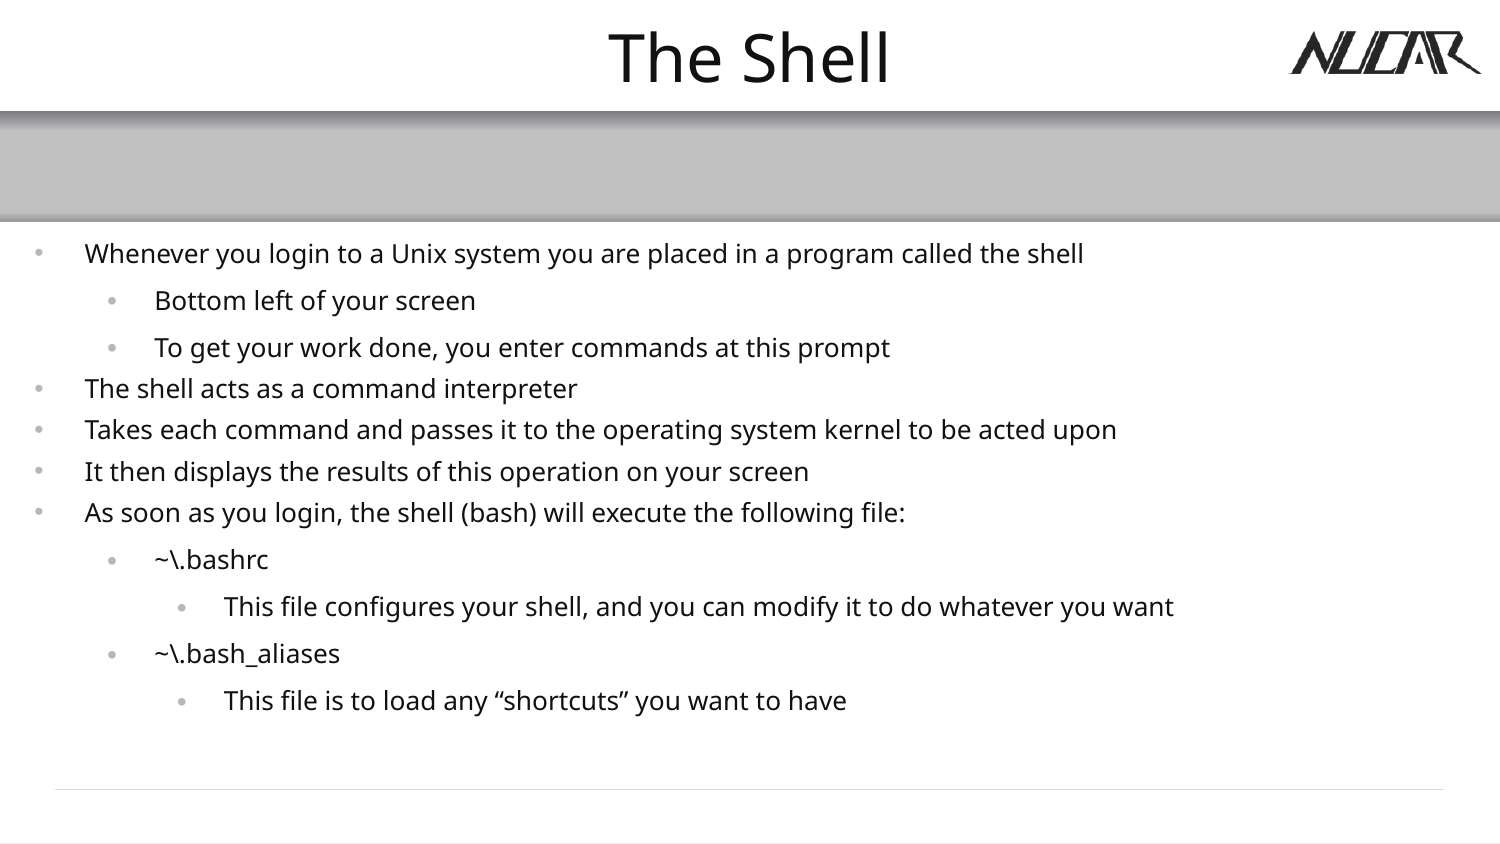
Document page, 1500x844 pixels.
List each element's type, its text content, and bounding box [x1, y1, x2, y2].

title The Shell [97, 0, 1403, 111]
list Whenever you login to a Unix system you are placed in a program called the shell Bottom left of your screen To get your work done, you enter commands at this prompt The shell acts as a command interpreter Takes each command and passes it to the operating system kernel to be acted upon It then displays the results of this operation on your screen As soon as you login, the shell (bash) will execute the following file: ~\.bashrc This file configures your shell, and you can modify it to do whatever you want ~\.bash_aliases This file is to load any “shortcuts” you want to have [0, 221, 1500, 735]
